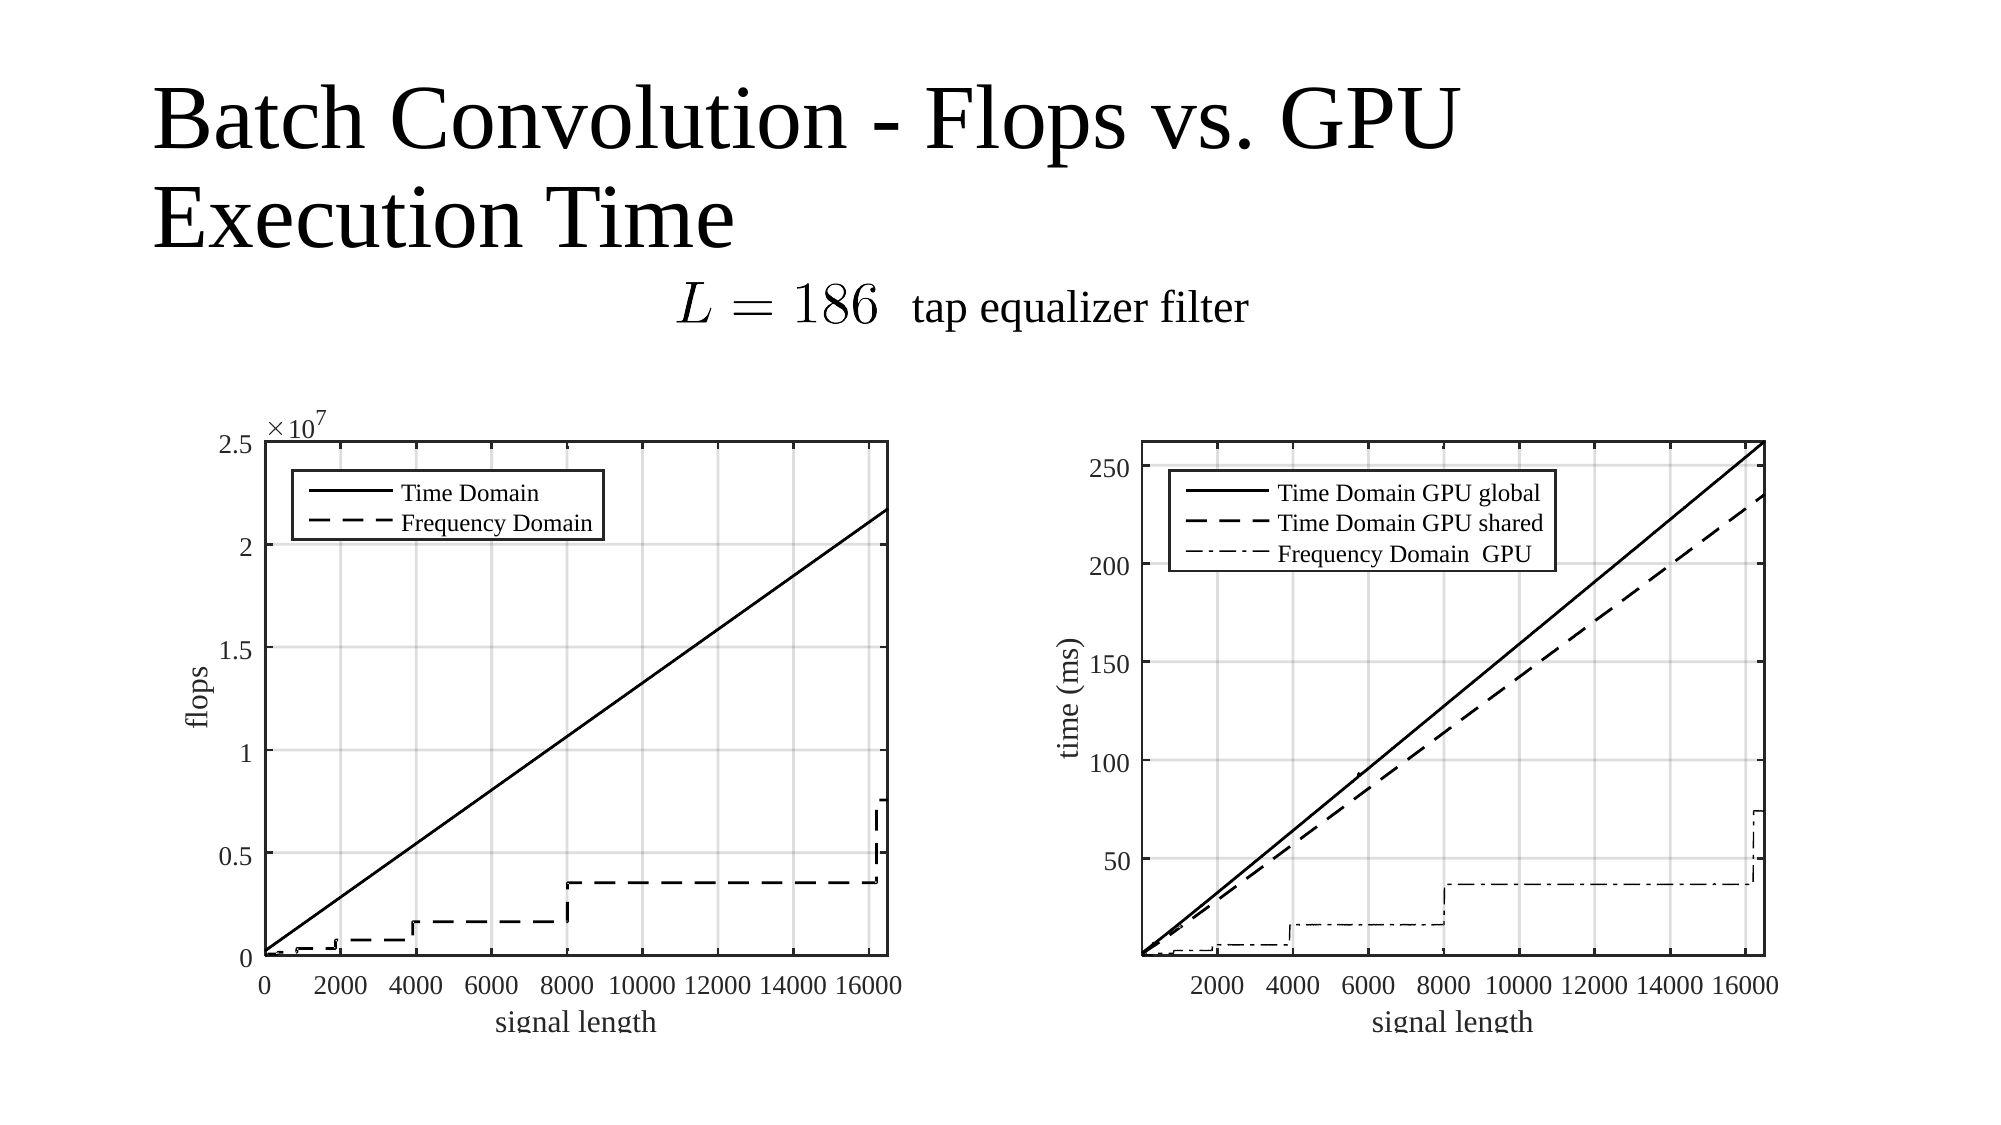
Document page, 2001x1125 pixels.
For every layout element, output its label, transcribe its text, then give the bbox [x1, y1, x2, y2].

title Batch Convolution - Flops vs. GPU Execution Time [137, 59, 1863, 278]
picture [1037, 393, 1838, 1034]
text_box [576, 275, 1424, 341]
picture [160, 393, 961, 1034]
